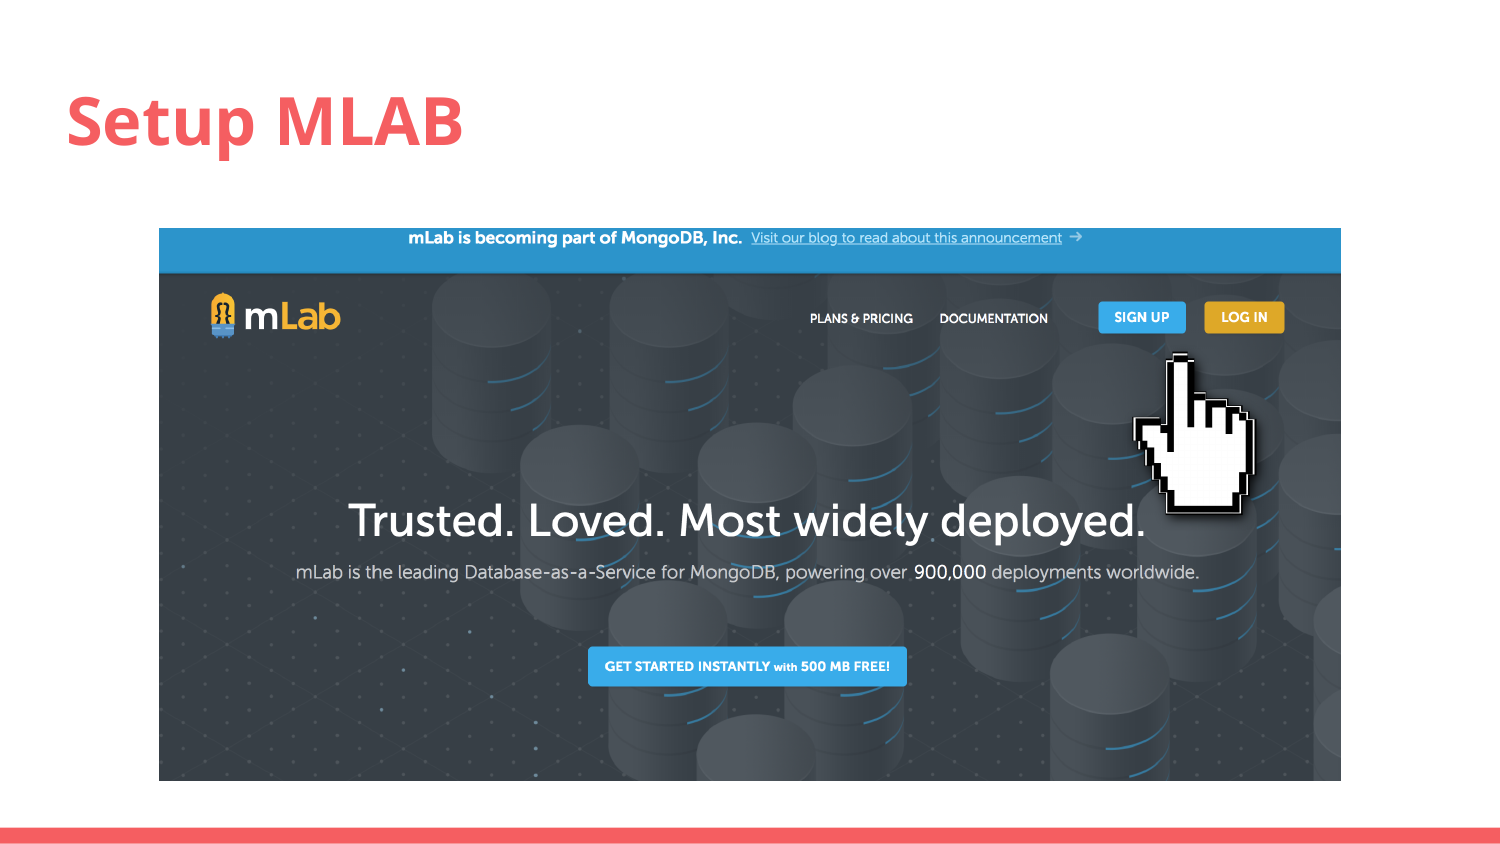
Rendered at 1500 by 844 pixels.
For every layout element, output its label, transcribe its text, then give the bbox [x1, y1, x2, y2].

title Setup MLAB [51, 64, 1449, 167]
picture [159, 228, 1341, 781]
